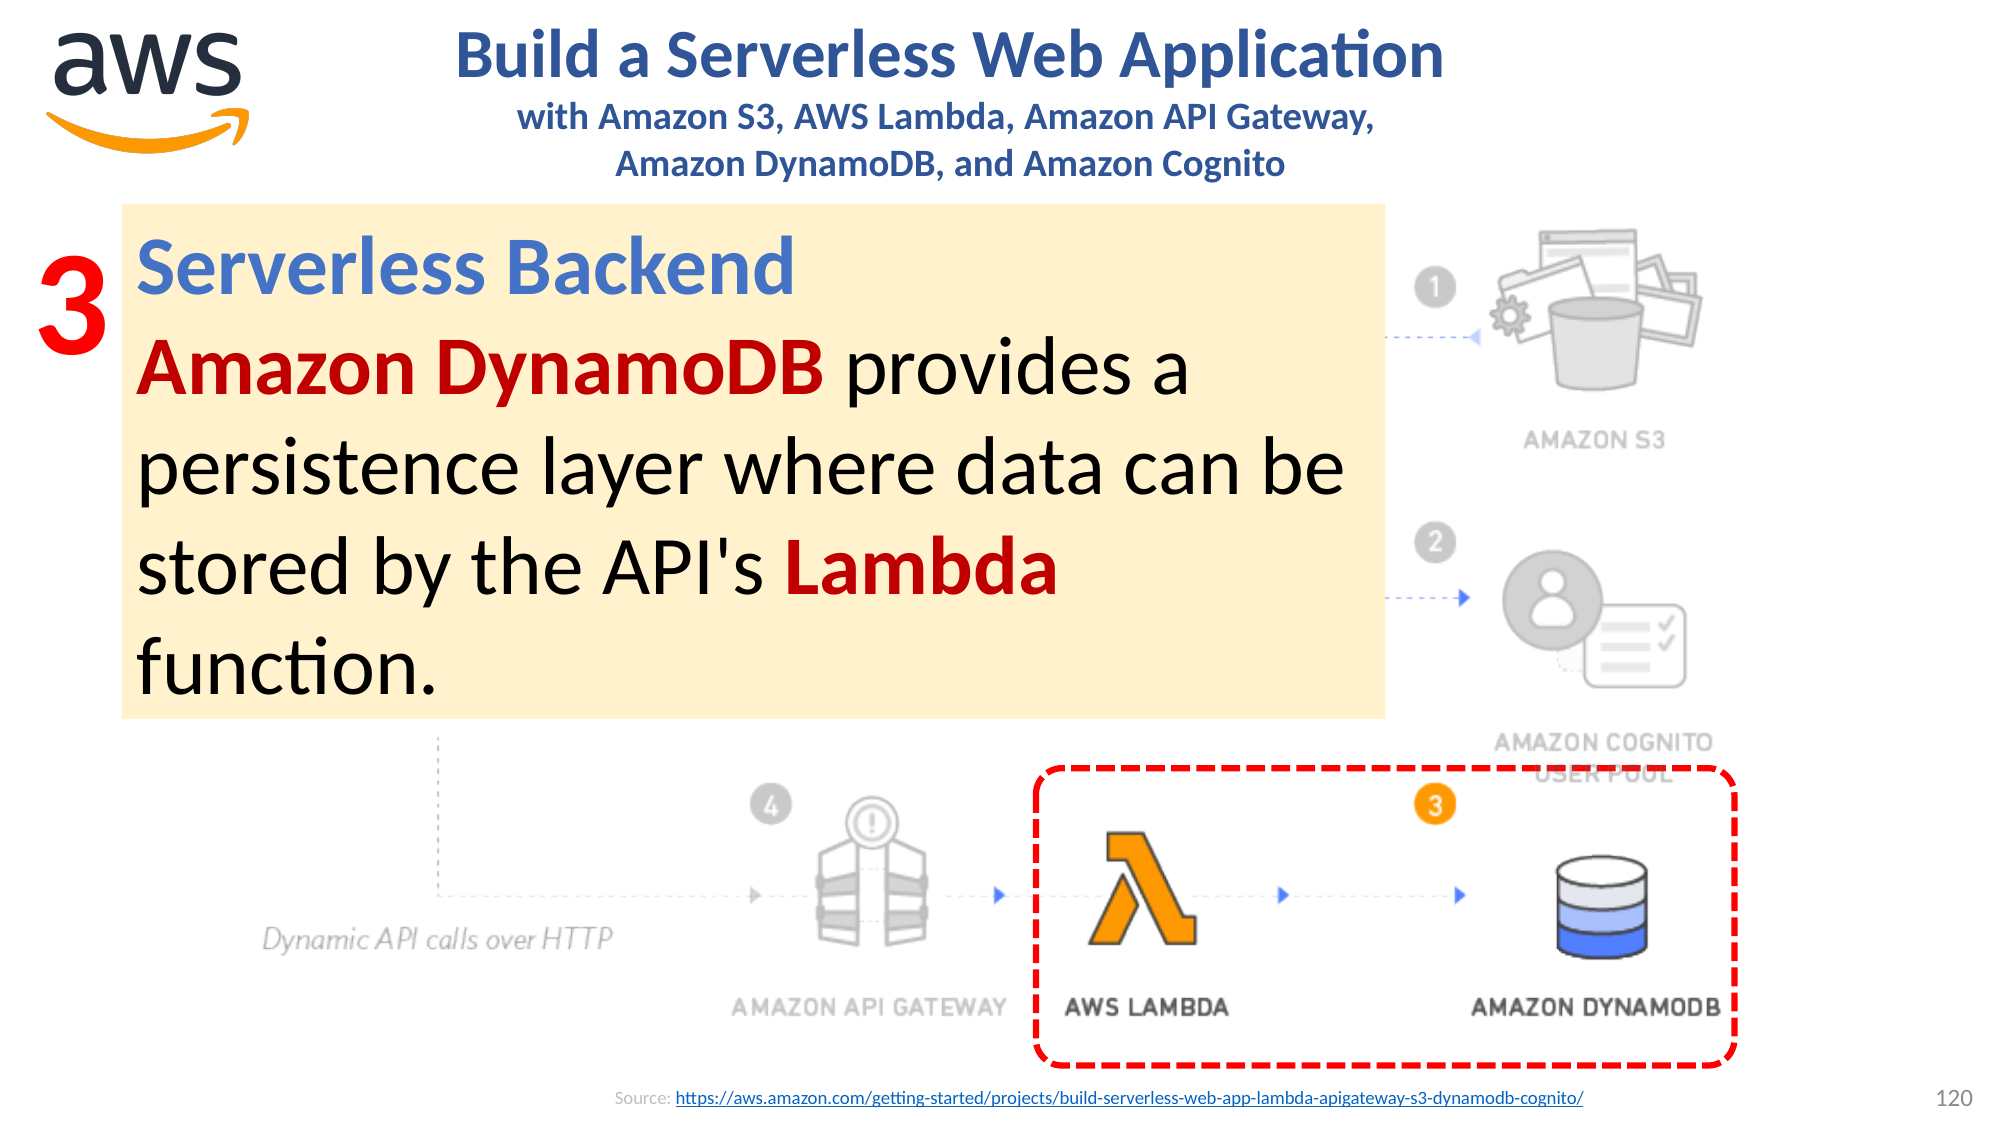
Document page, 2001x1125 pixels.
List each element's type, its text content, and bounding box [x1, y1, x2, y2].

title Build a Serverless Web Application with Amazon S3, AWS Lambda, Amazon API Gateway, Amazon DynamoDB, and Amazon Cognito [39, 0, 1863, 193]
text_box [1039, 1054, 1732, 1067]
slide_number 120 [1830, 1076, 1989, 1116]
text_box Serverless Backend Amazon DynamoDB provides a persistence layer where data can be stored by the API's Lambda function. [121, 203, 1386, 719]
picture [45, 32, 250, 154]
text_box Source: https://aws.amazon.com/getting-started/projects/build-serverless-web-app-lambda-apigateway-s3-dynamodb-cognito/ [599, 1078, 1840, 1116]
picture [240, 213, 1758, 1054]
text_box 3 [18, 197, 125, 393]
